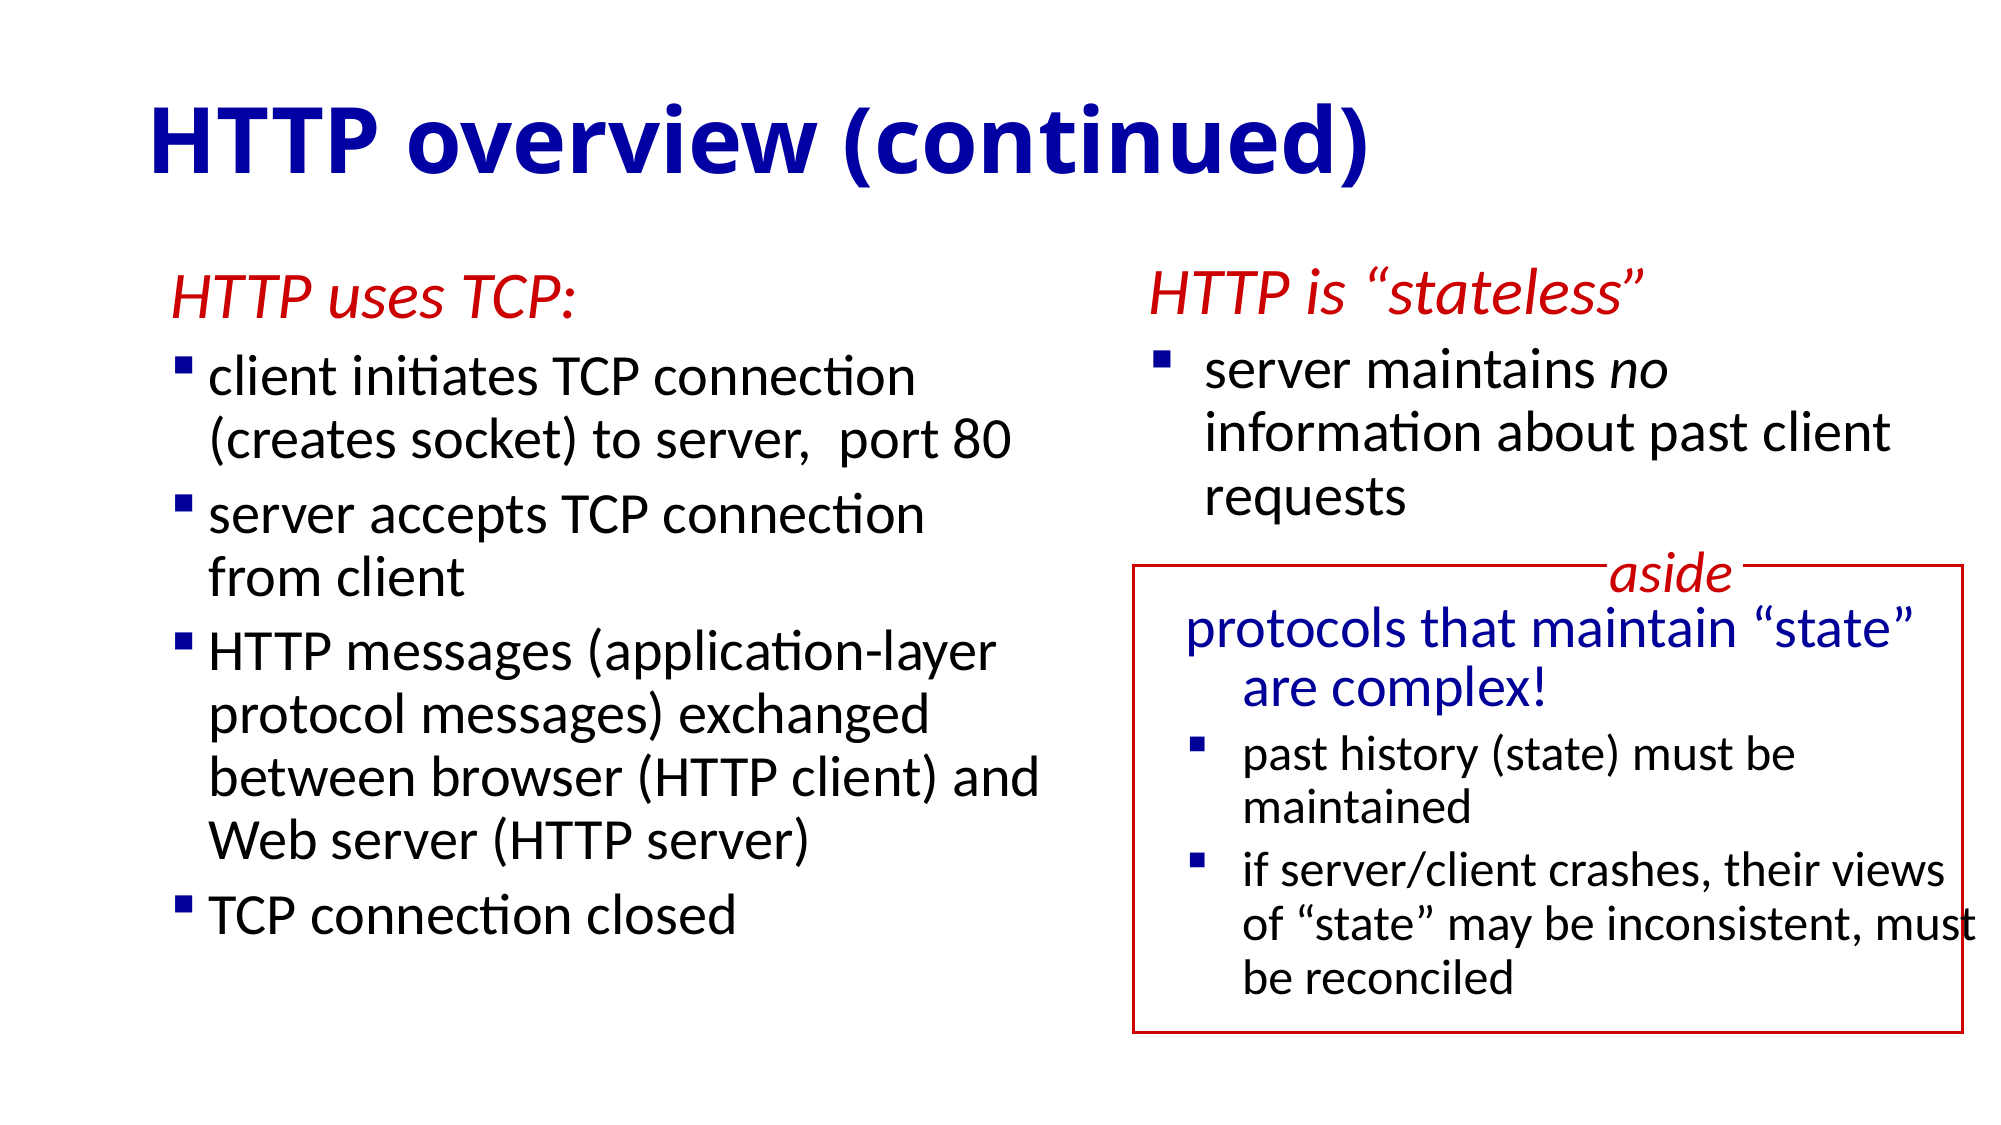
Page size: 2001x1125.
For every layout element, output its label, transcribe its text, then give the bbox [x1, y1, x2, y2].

text_box HTTP uses TCP: client initiates TCP connection (creates socket) to server, port 80 server accepts TCP connection from client HTTP messages (application-layer protocol messages) exchanged between browser (HTTP client) and Web server (HTTP server) TCP connection closed [155, 253, 1067, 1017]
text_box HTTP is “stateless” server maintains no information about past client requests [1133, 259, 1963, 526]
title HTTP overview (continued) [131, 70, 1856, 218]
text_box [1133, 526, 2000, 1060]
